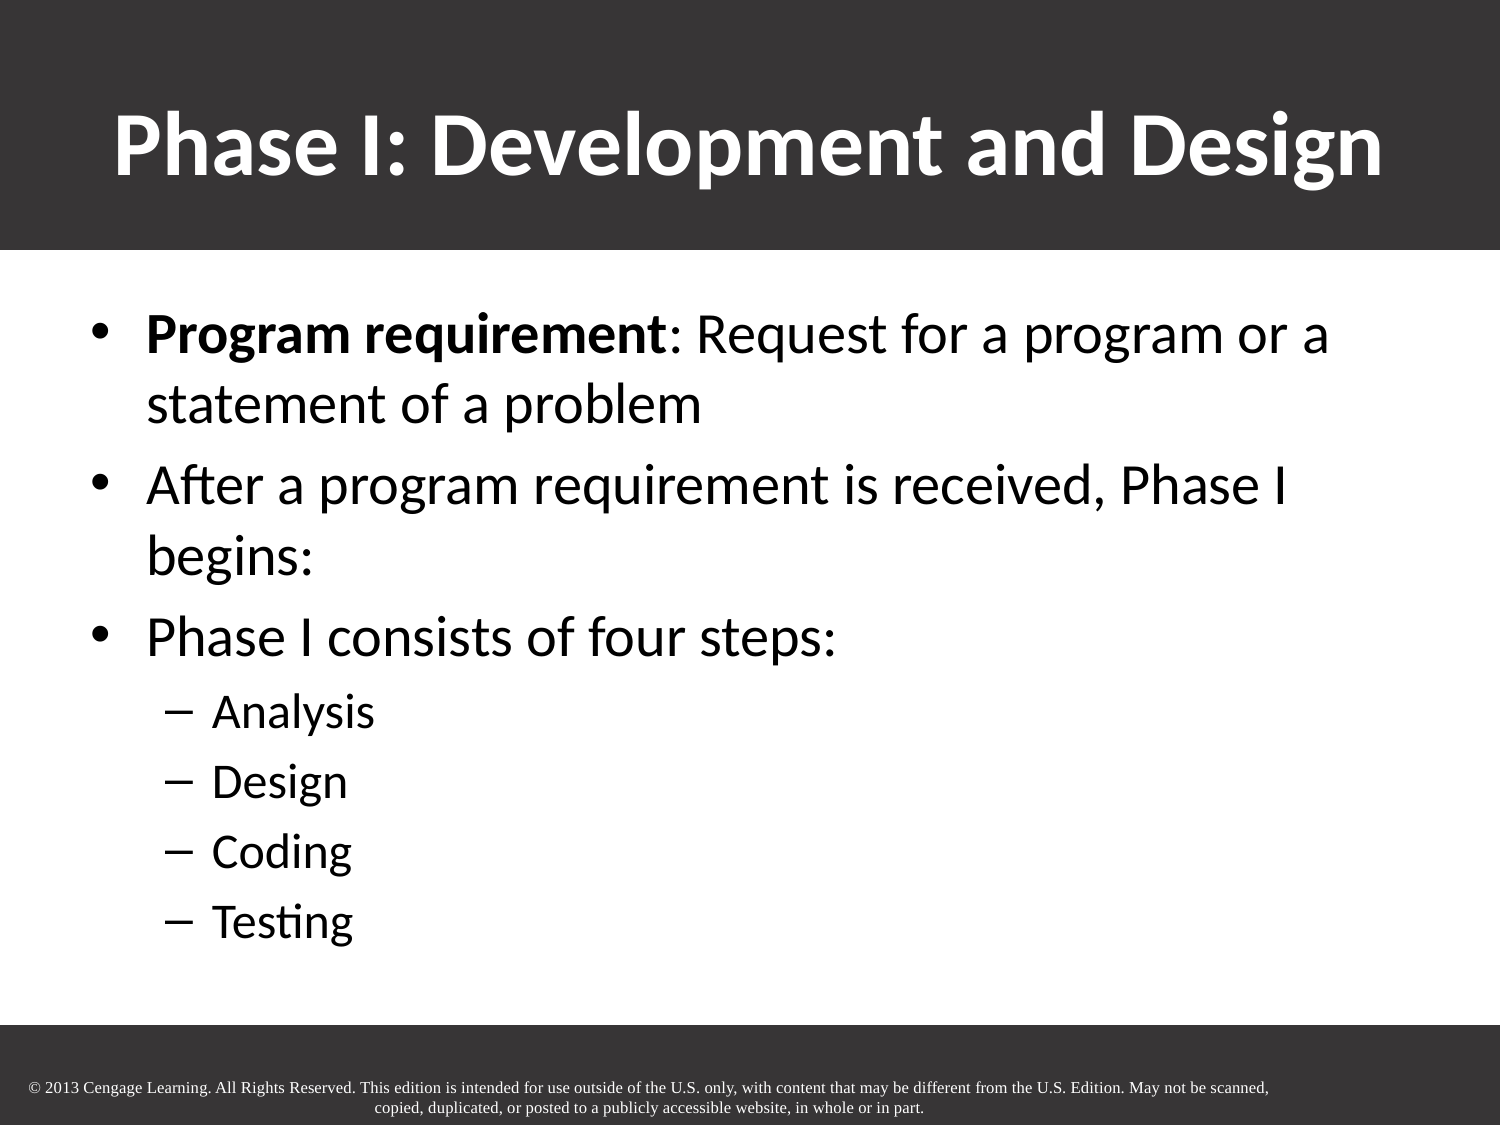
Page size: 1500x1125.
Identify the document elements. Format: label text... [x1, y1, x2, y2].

title Phase I: Development and Design [75, 45, 1425, 233]
footer [0, 1065, 1163, 1125]
list Program requirement: Request for a program or a statement of a problem After a program requirement is received, Phase I begins: Phase I consists of four steps: Analysis Design Coding Testing [75, 287, 1425, 1005]
text_box © 2013 Cengage Learning. All Rights Reserved. This edition is intended for use outside of the U.S. only, with content that may be different from the U.S. Edition. May not be scanned, copied, duplicated, or posted to a publicly accessible website, in whole or in part. [1163, 1069, 1300, 1125]
